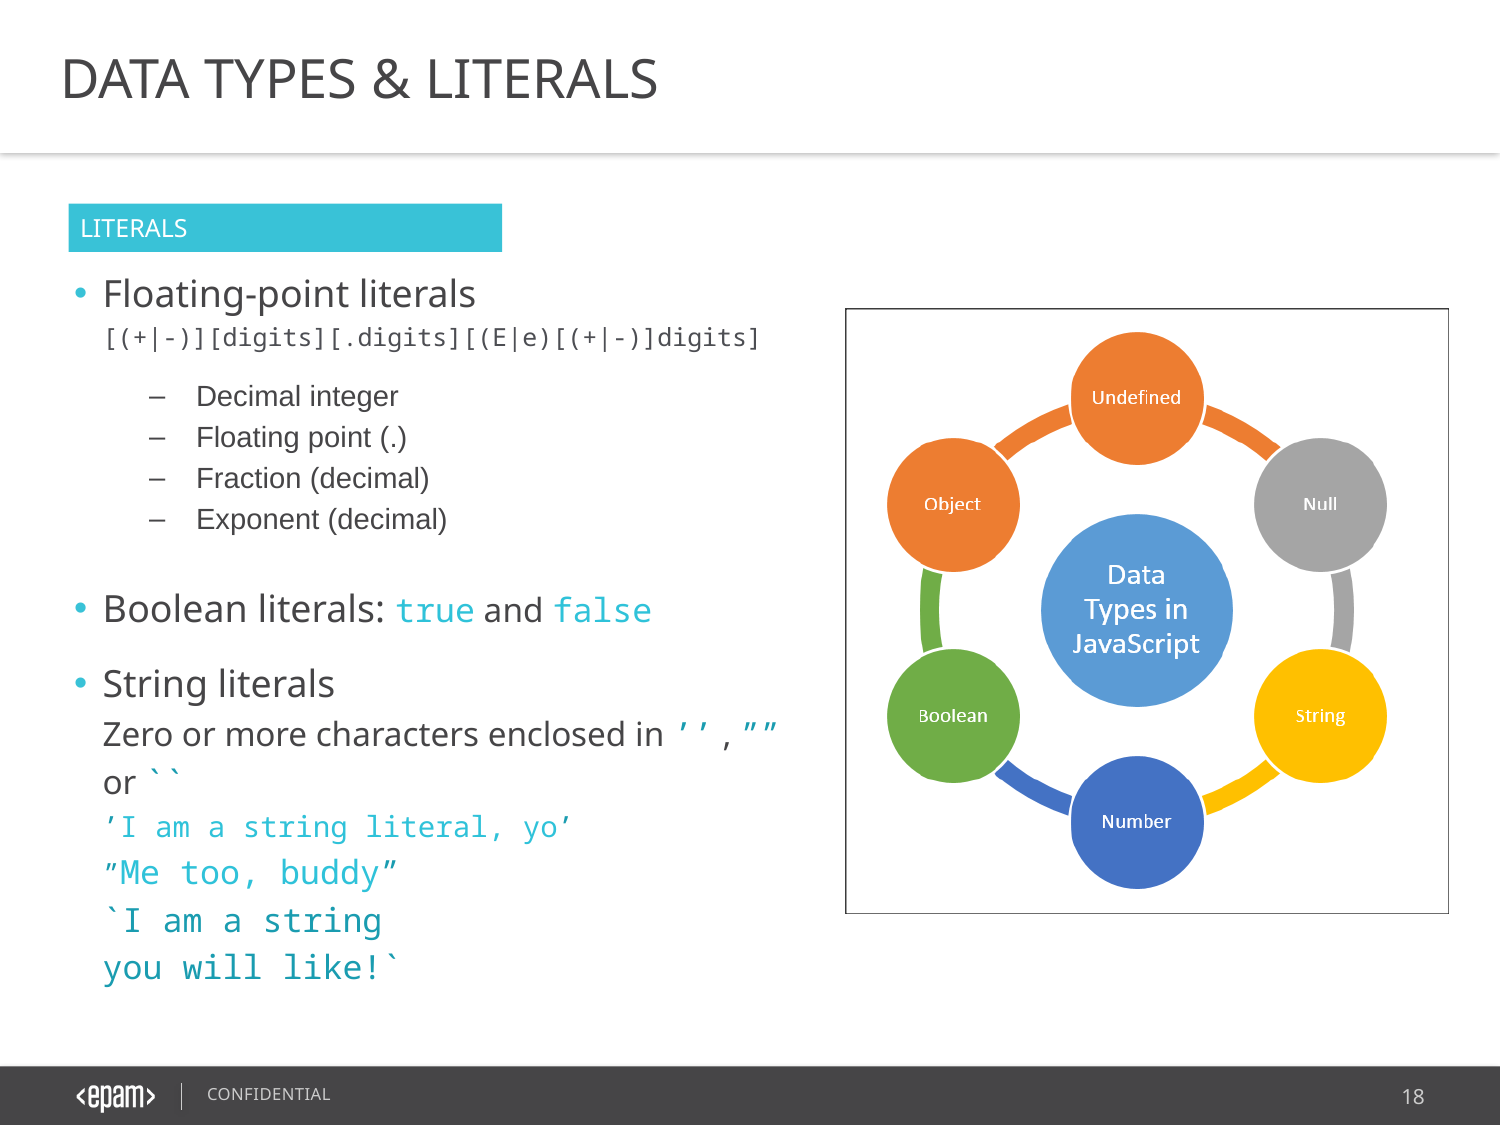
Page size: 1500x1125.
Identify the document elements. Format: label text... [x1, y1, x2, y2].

list DATA TYPES & LITERALS [0, 0, 1500, 153]
text_box LITERALS [68, 203, 503, 252]
picture [845, 307, 1449, 915]
list Floating-point literals [(+|-)][digits][.digits][(E|e)[(+|-)]digits] Decimal integer Floating point (.) Fraction (decimal) Exponent (decimal) Boolean literals: true and false String literals Zero or more characters enclosed in ’’ , ”” or `` ’I am a string literal, yo’ ”Me too, buddy” `I am a string you will like!` [59, 253, 831, 1004]
picture [76, 1085, 155, 1113]
